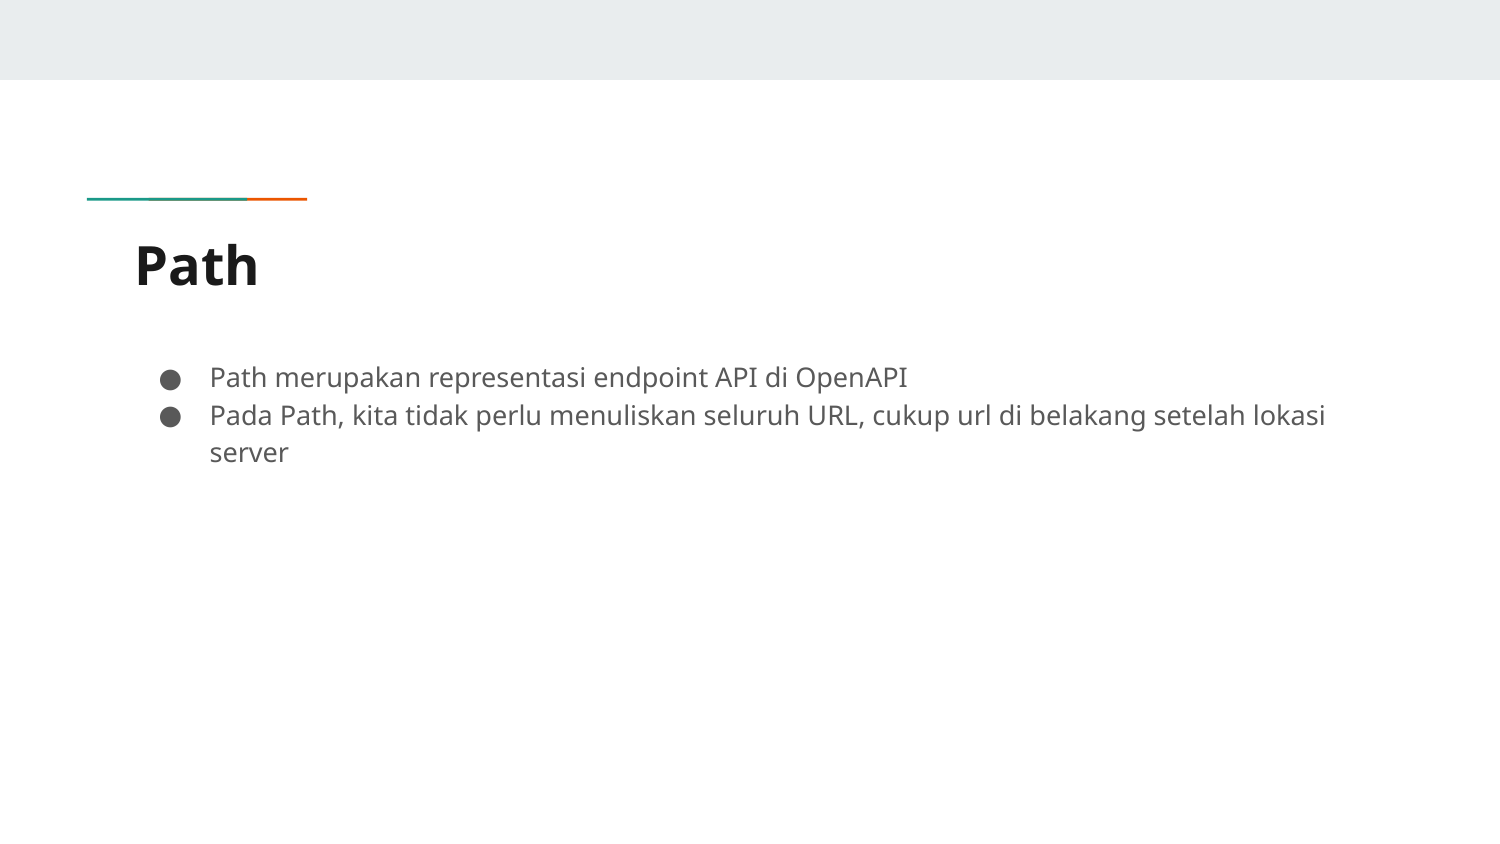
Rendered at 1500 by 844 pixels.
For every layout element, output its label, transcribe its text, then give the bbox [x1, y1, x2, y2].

title Path [119, 216, 1381, 305]
list Path merupakan representasi endpoint API di OpenAPI Pada Path, kita tidak perlu menuliskan seluruh URL, cukup url di belakang setelah lokasi server [119, 341, 1381, 712]
